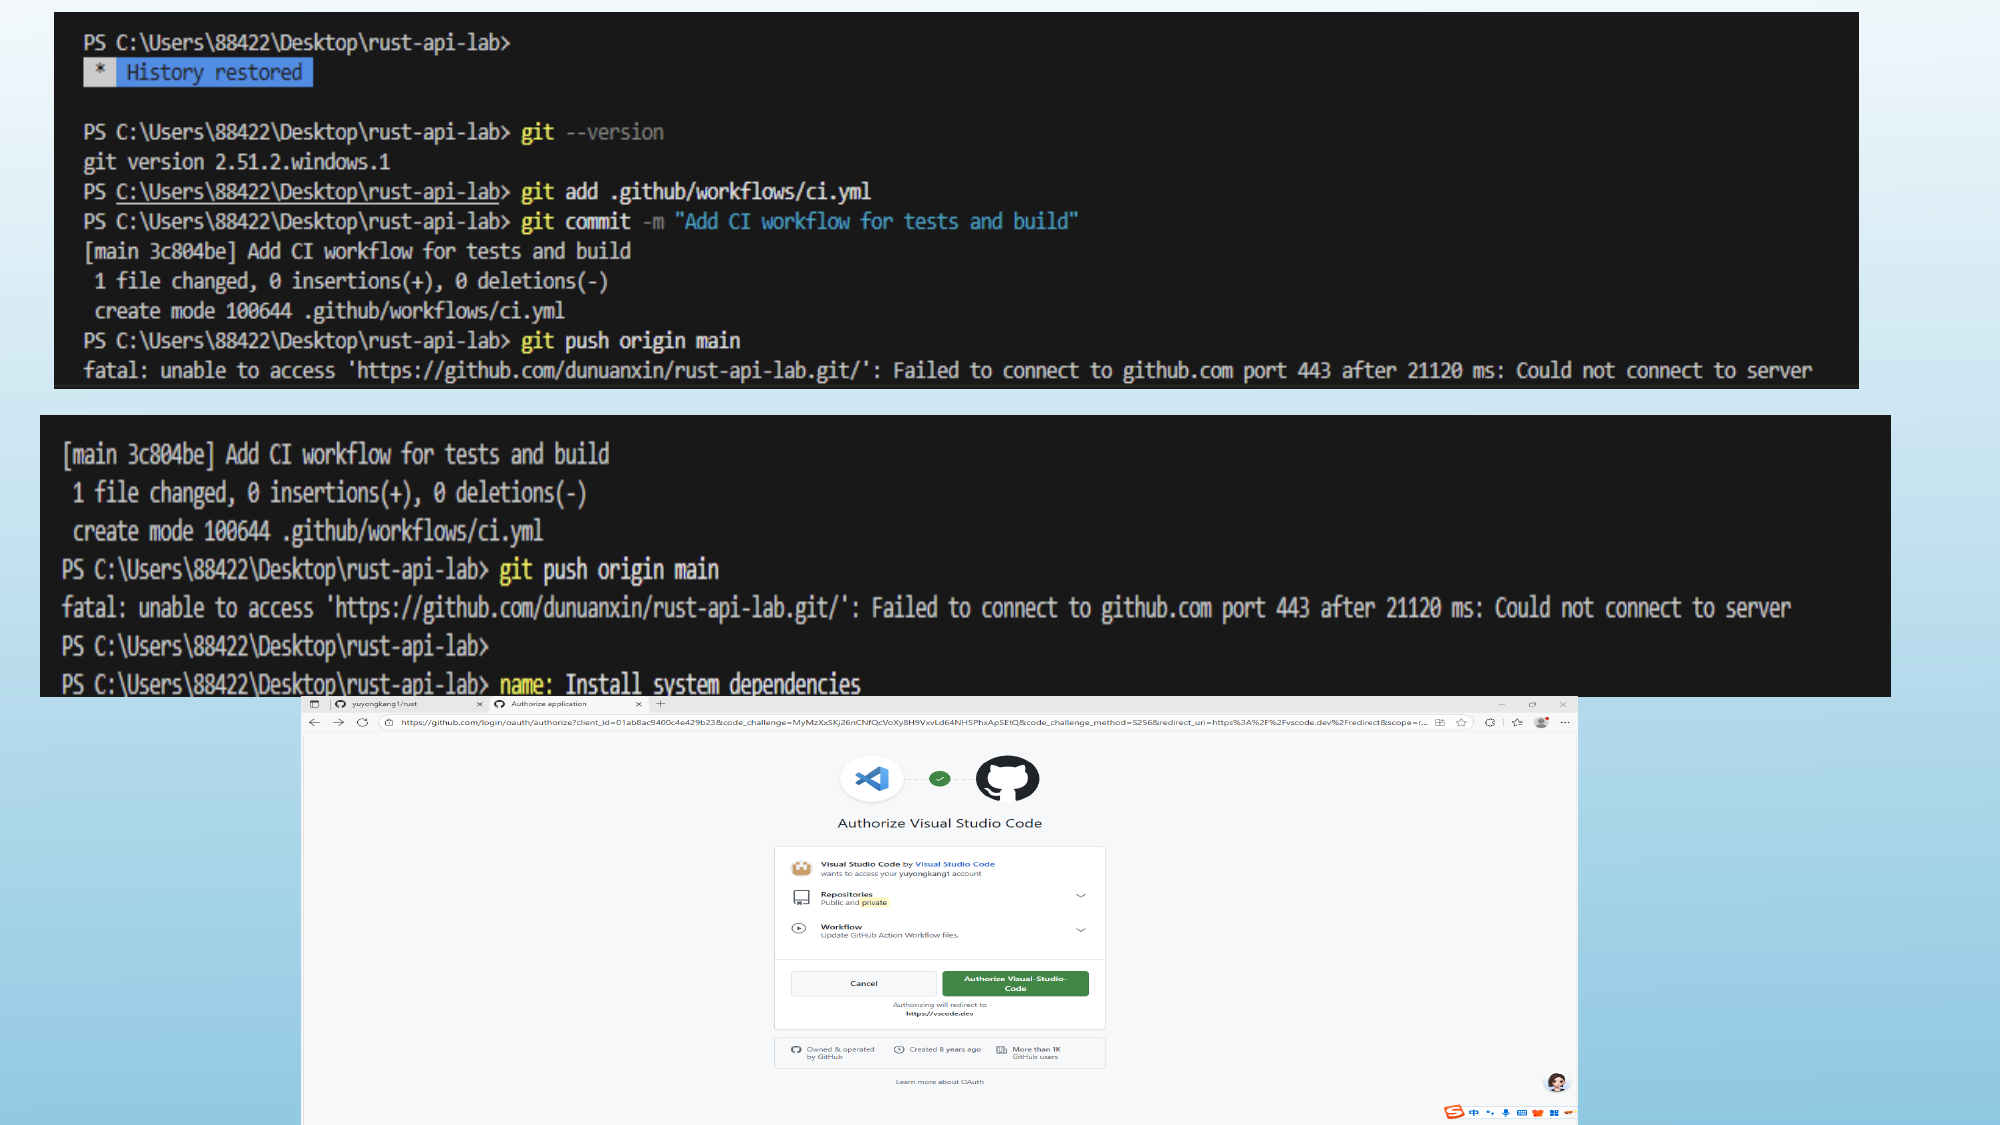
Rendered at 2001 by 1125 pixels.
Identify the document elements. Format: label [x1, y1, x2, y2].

picture [54, 12, 1859, 389]
picture [40, 415, 1891, 1125]
